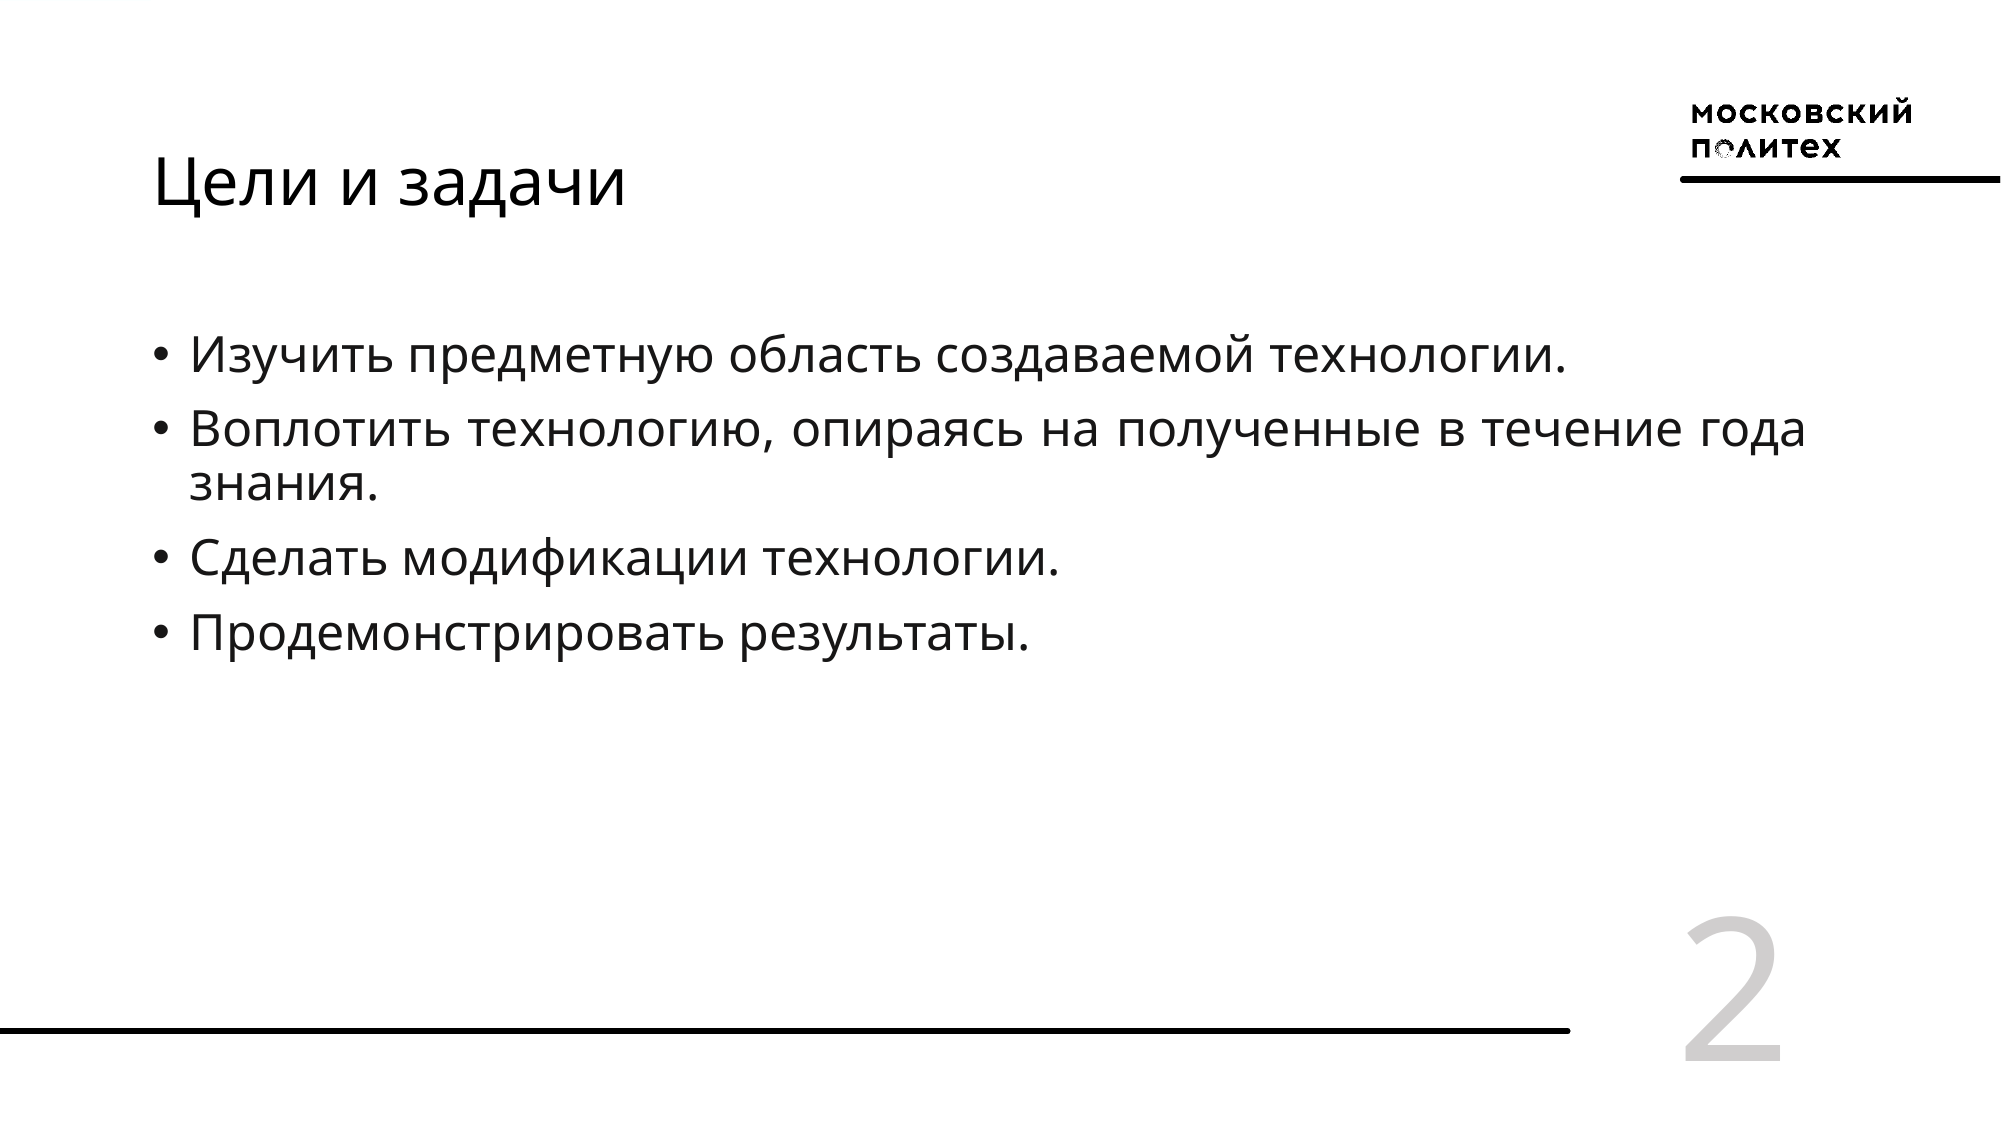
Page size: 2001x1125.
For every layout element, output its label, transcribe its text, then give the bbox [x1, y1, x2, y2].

slide_number 2 [1661, 892, 1955, 1103]
title Цели и задачи [137, 91, 1594, 278]
list Изучить предметную область создаваемой технологии. Воплотить технологию, опираясь на полученные в течение года знания. Сделать модификации технологии. Продемонстрировать результаты. [137, 321, 1825, 913]
picture [1677, 32, 1922, 206]
